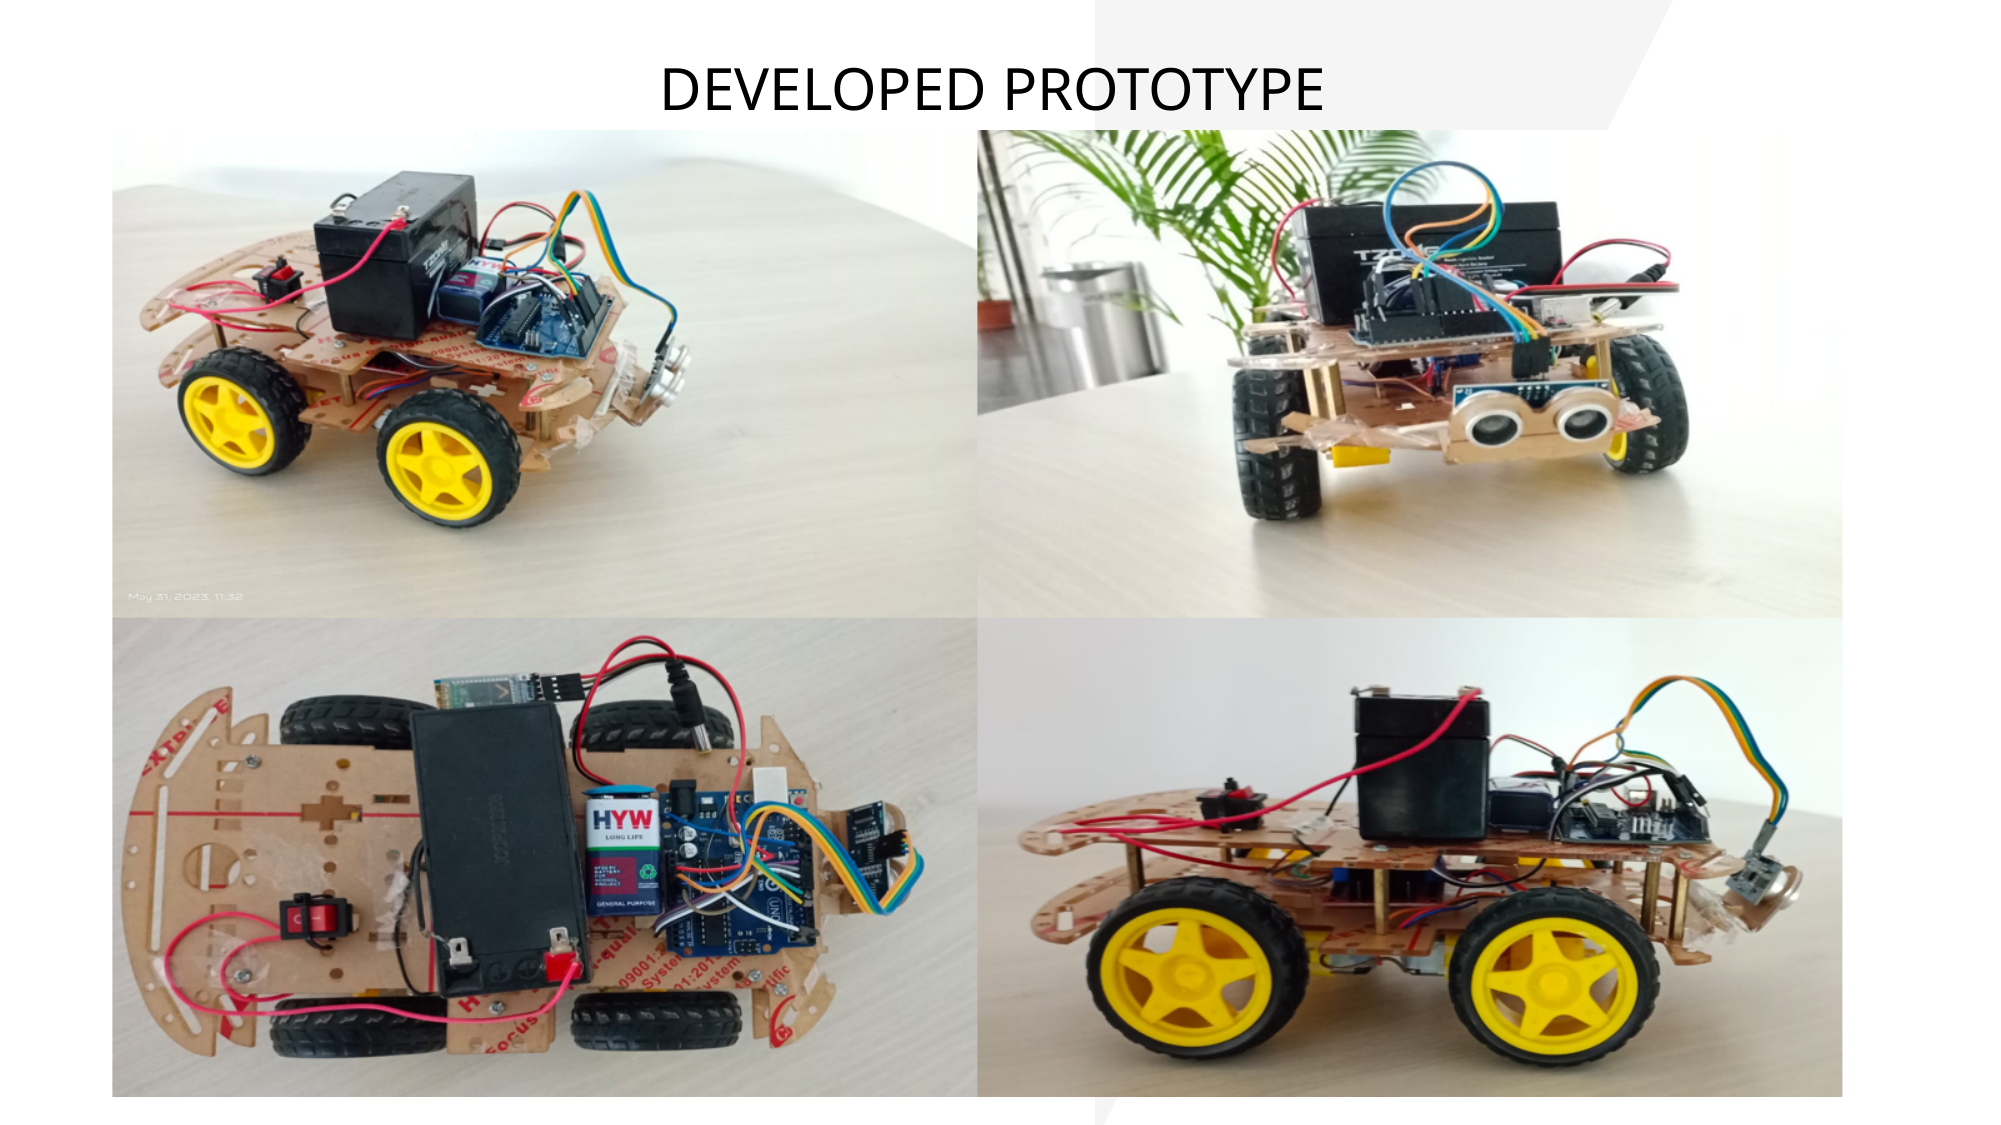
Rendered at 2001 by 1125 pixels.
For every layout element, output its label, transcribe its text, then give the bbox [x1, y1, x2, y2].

picture [105, 130, 1845, 1097]
text_box DEVELOPED PROTOTYPE [155, 45, 1830, 130]
